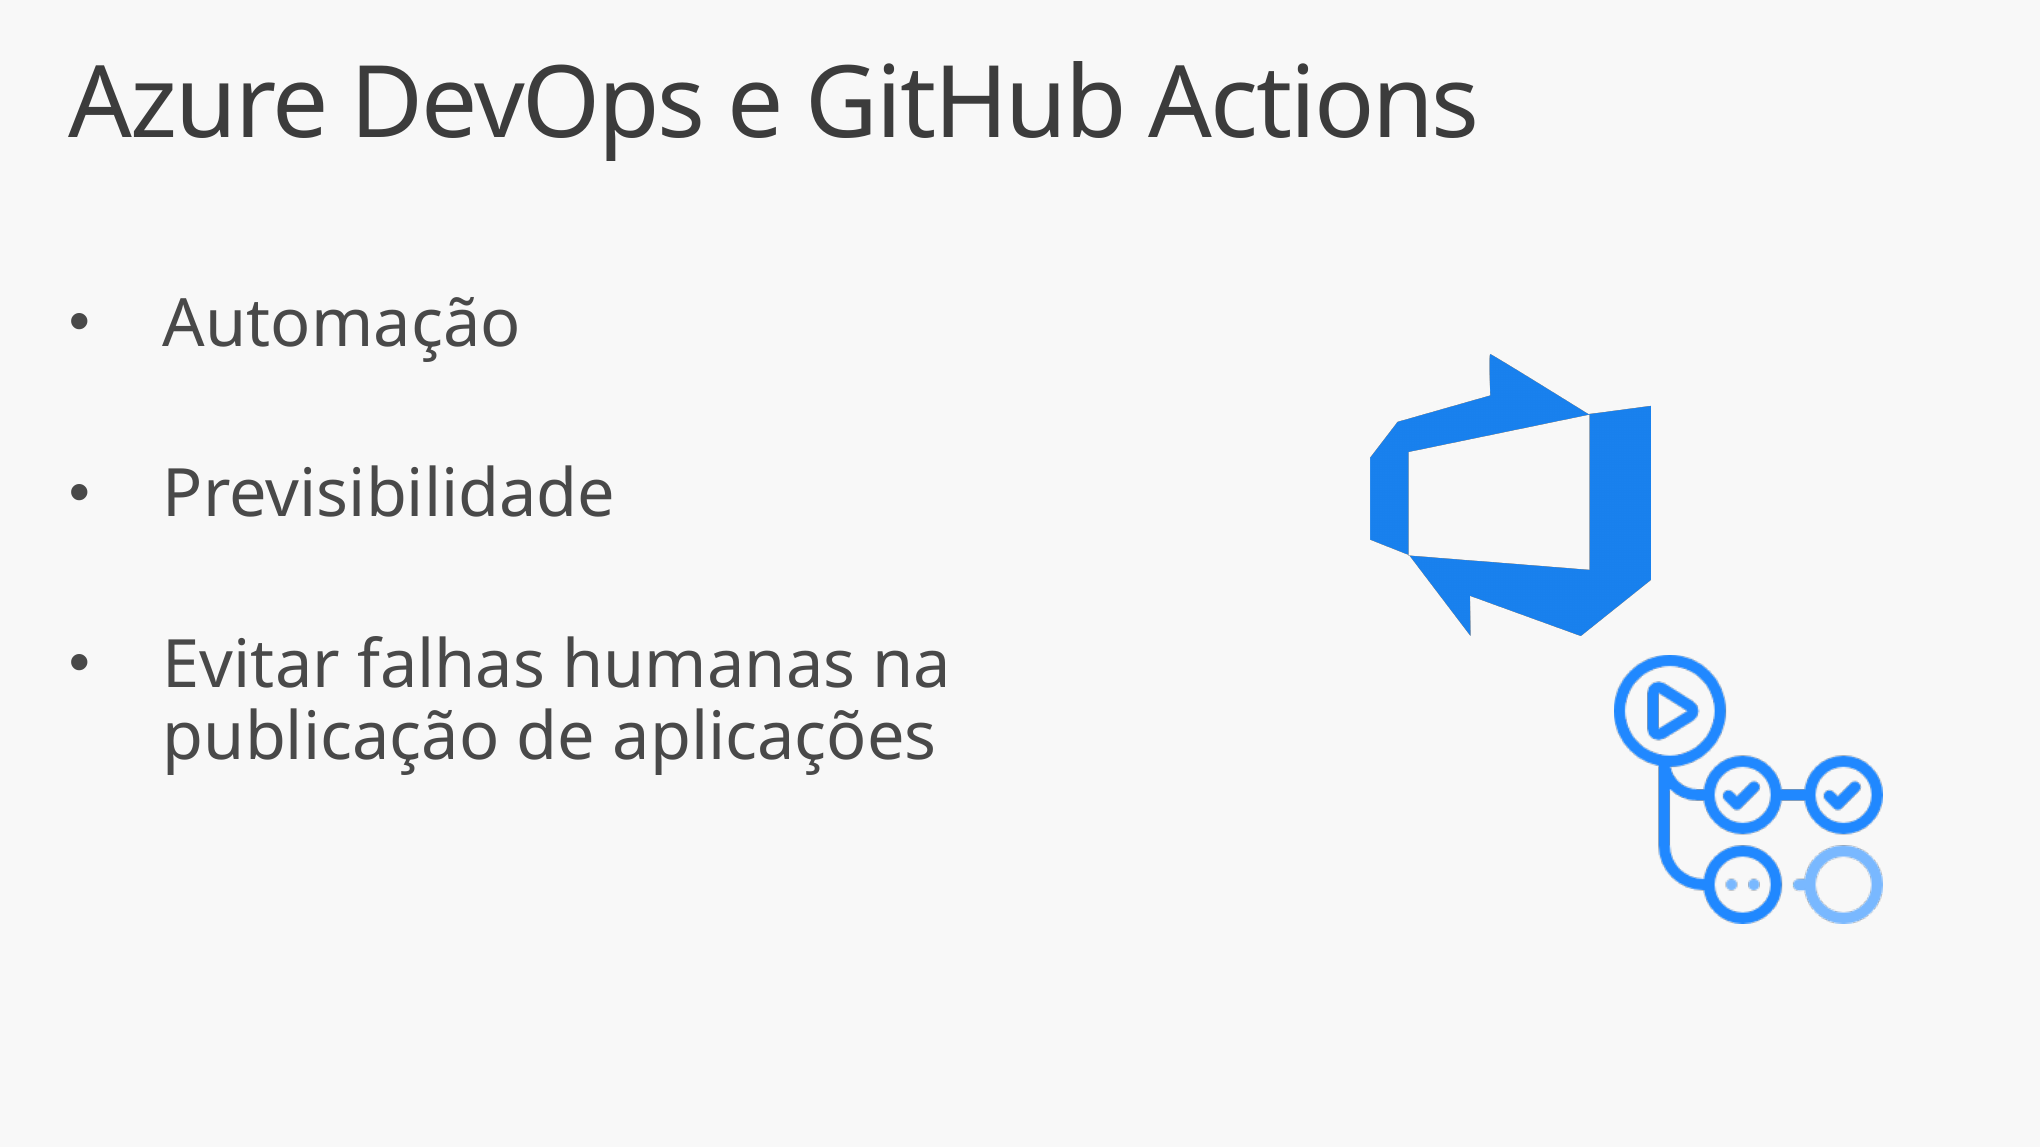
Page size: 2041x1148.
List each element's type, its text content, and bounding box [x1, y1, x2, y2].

picture [1613, 654, 1883, 924]
title Azure DevOps e GitHub Actions [45, 36, 1996, 187]
picture [1369, 354, 1651, 636]
list Automação Previsibilidade Evitar falhas humanas na publicação de aplicações [45, 273, 1233, 805]
